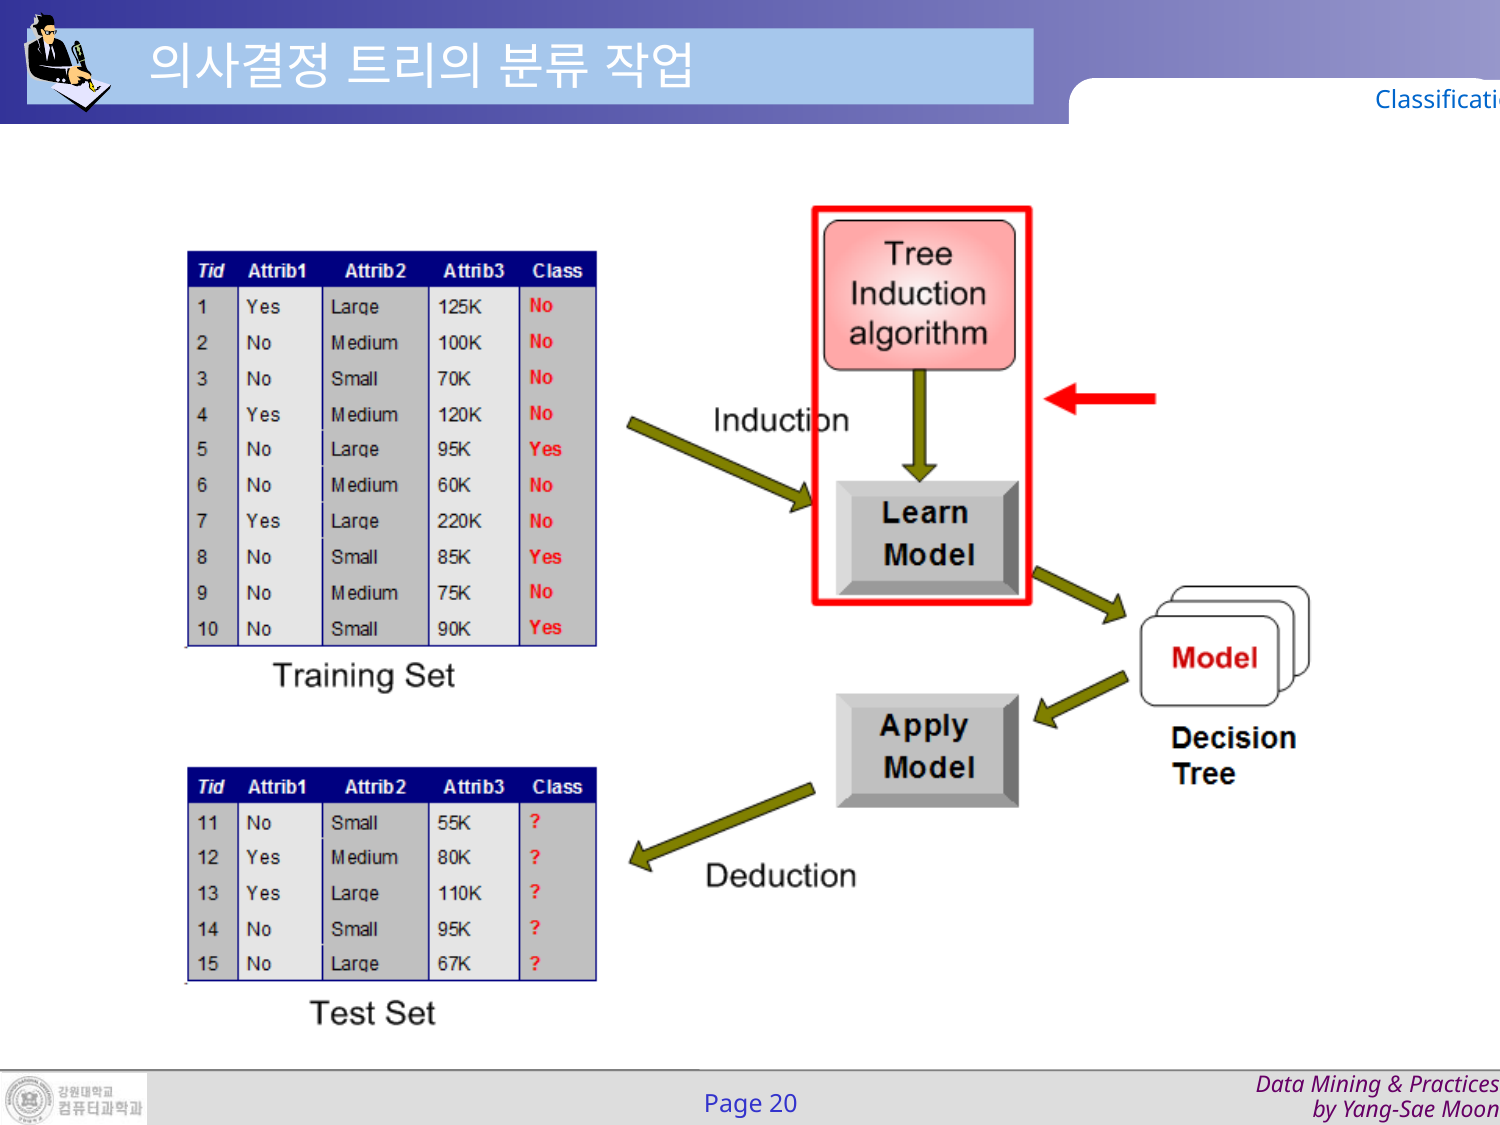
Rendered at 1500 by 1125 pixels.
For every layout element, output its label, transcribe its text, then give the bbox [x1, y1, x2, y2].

picture [161, 184, 1324, 1041]
text_box Classification [1273, 78, 1500, 120]
text_box 의사결정 트리의 분류 작업 [133, 26, 1093, 102]
slide_number Page 20 [682, 1079, 819, 1124]
picture [2, 1073, 147, 1125]
